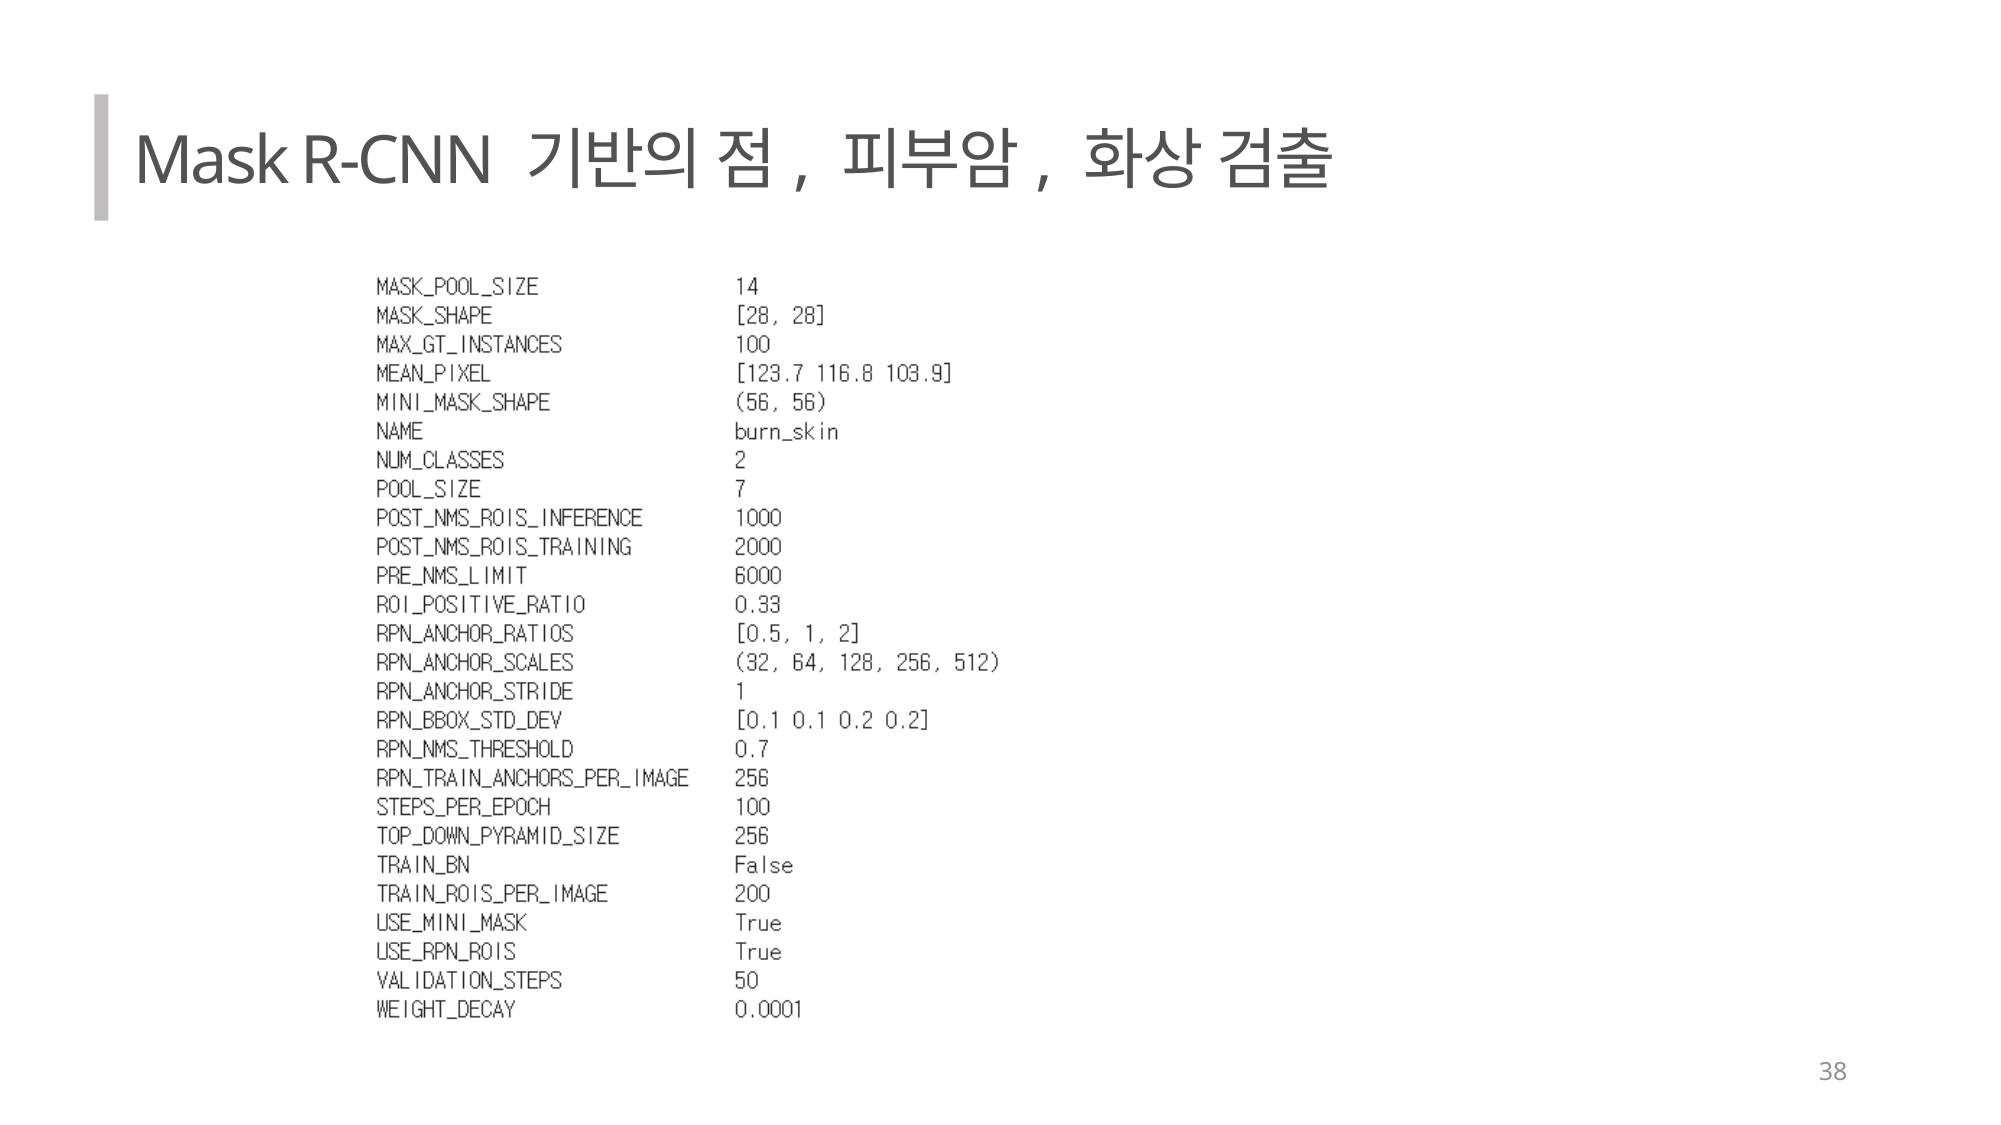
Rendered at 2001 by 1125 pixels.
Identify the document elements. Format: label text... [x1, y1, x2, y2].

text_box [93, 93, 109, 222]
text_box Mask R-CNN 기반의 점, 피부암, 화상 검출 [118, 109, 1392, 205]
picture [369, 270, 1699, 1057]
slide_number 38 [1412, 1042, 1863, 1103]
